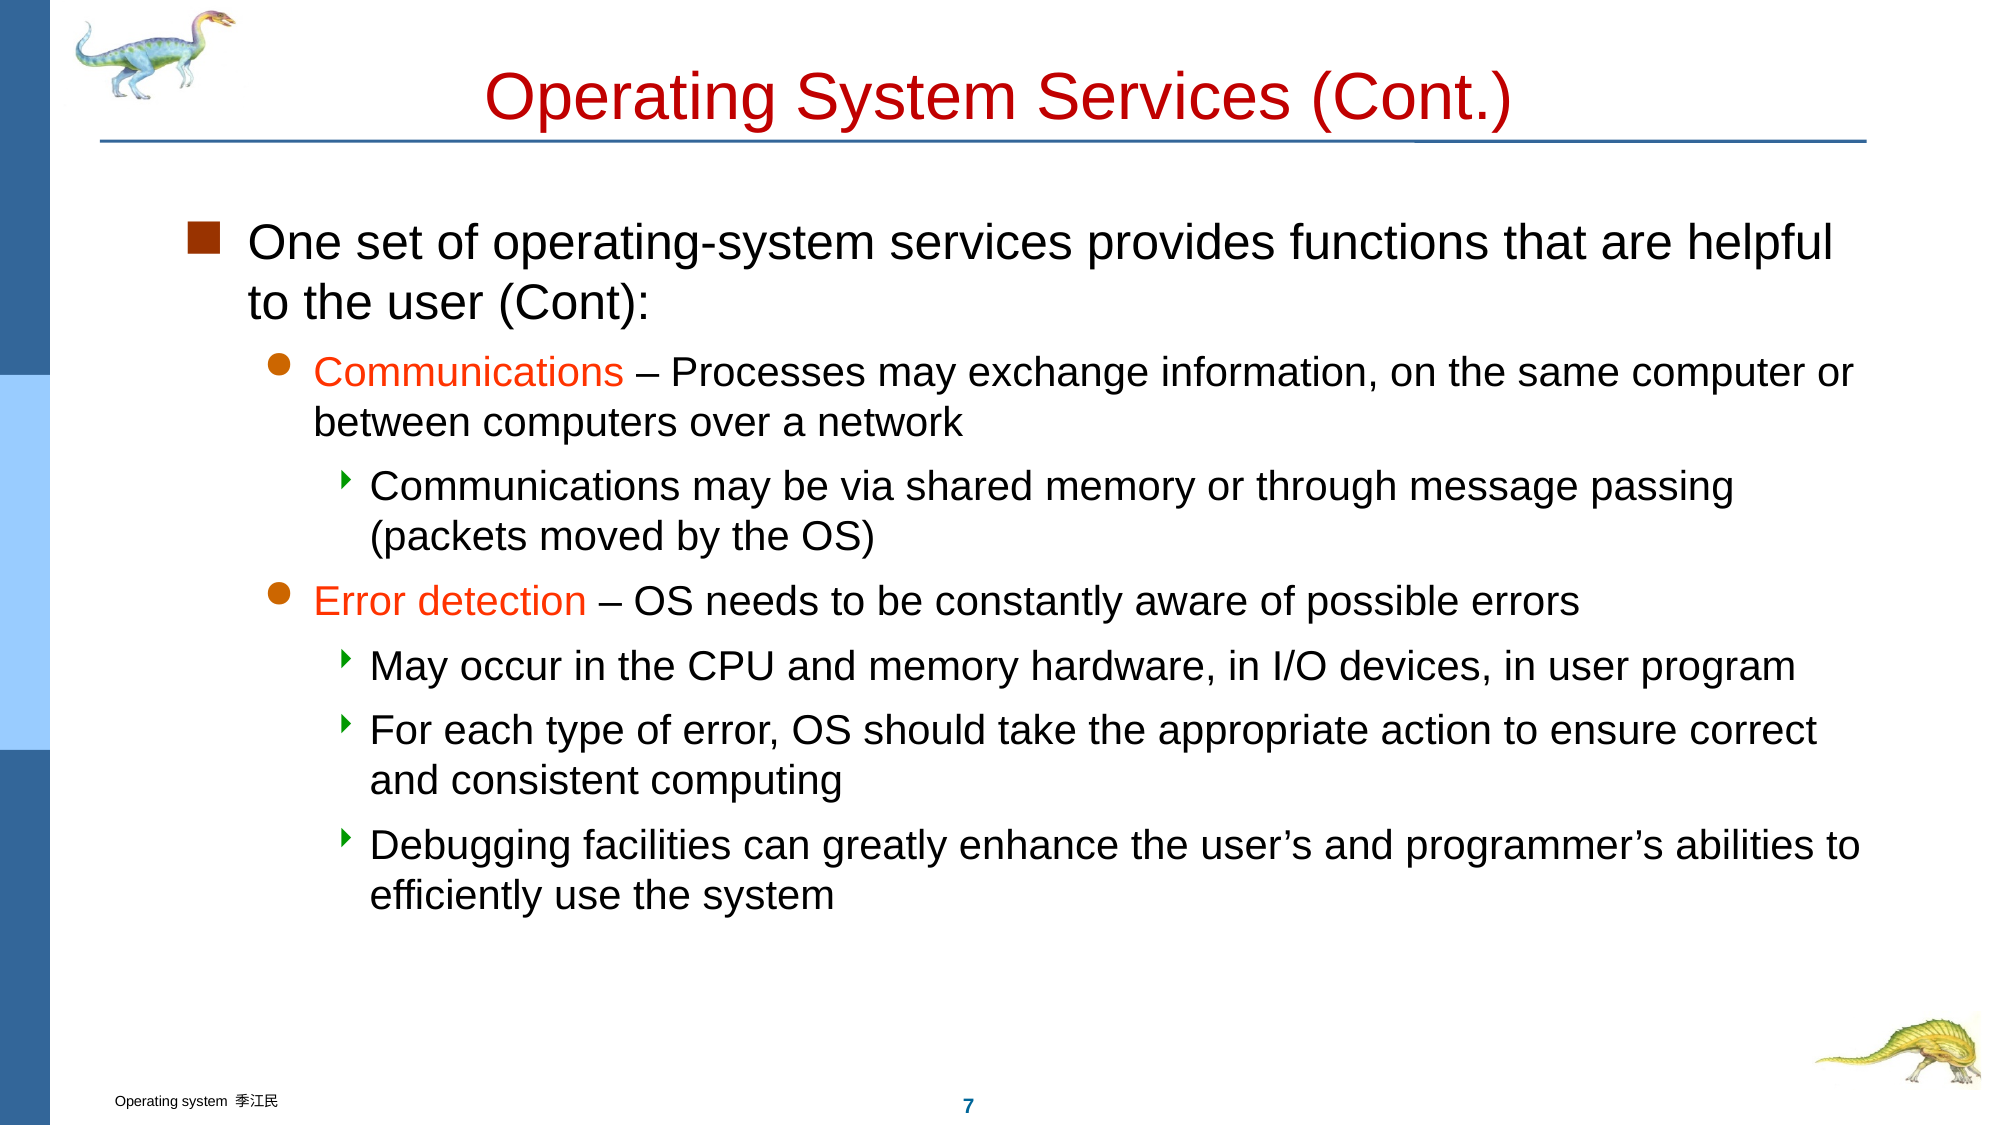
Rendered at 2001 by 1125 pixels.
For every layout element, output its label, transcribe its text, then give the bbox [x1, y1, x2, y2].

title Operating System Services (Cont.) [99, 45, 1900, 141]
picture [1812, 1011, 1982, 1090]
list One set of operating-system services provides functions that are helpful to the user (Cont): Communications – Processes may exchange information, on the same computer or between computers over a network Communications may be via shared memory or through message passing (packets moved by the OS) Error detection – OS needs to be constantly aware of possible errors May occur in the CPU and memory hardware, in I/O devices, in user program For each type of error, OS should take the appropriate action to ensure correct and consistent computing Debugging facilities can greatly enhance the user’s and programmer’s abilities to efficiently use the system [176, 202, 1900, 946]
picture [62, 0, 253, 109]
